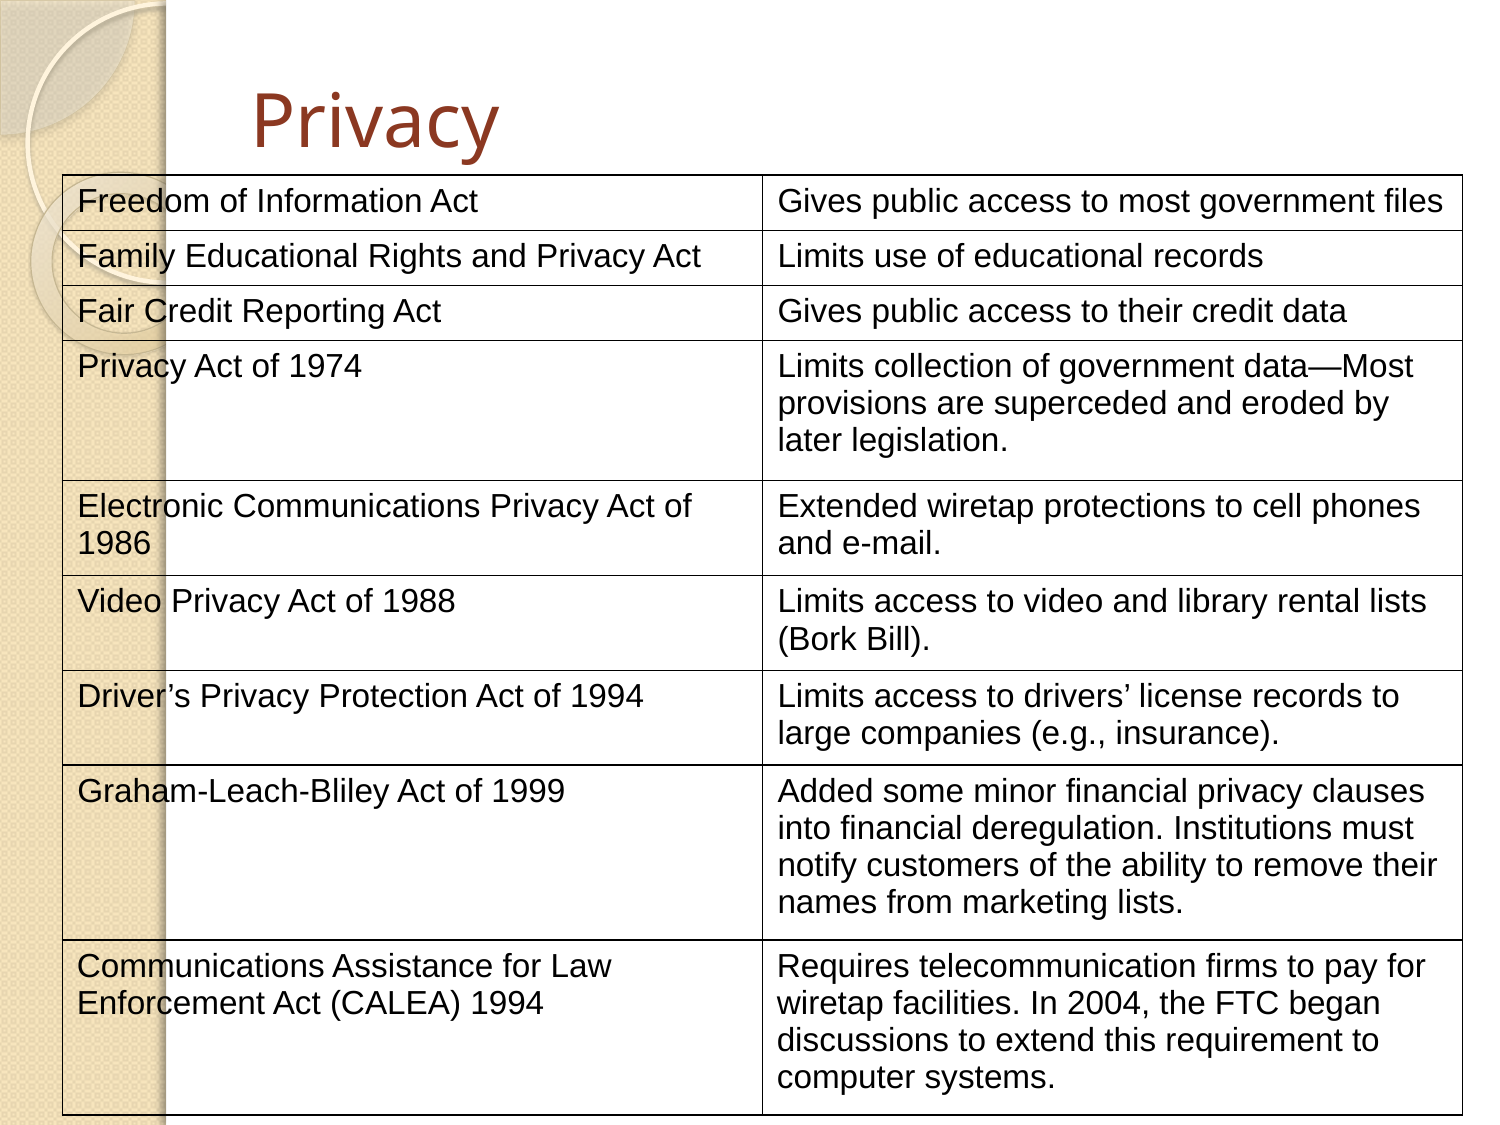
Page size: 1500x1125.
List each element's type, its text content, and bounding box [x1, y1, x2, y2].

table_cell Communications Assistance for Law Enforcement Act (CALEA) 1994 [63, 941, 762, 1114]
table_header Freedom of Information Act [63, 176, 762, 230]
table_cell Gives public access to their credit data [763, 286, 1462, 340]
table_cell Limits use of educational records [763, 231, 1462, 285]
table_cell Fair Credit Reporting Act [63, 286, 762, 340]
table_cell Family Educational Rights and Privacy Act [63, 231, 762, 285]
table_cell Driver’s Privacy Protection Act of 1994 [63, 671, 762, 764]
table_cell Limits access to drivers’ license records to large companies (e.g., insurance). [763, 671, 1462, 764]
table_cell Video Privacy Act of 1988 [63, 576, 762, 670]
table_cell Limits access to video and library rental lists (Bork Bill). [763, 576, 1462, 670]
table_cell Added some minor financial privacy clauses into financial deregulation. Institutions must notify customers of the ability to remove their names from marketing lists. [763, 766, 1462, 939]
table_cell Graham-Leach-Bliley Act of 1999 [63, 766, 762, 939]
table_cell Electronic Communications Privacy Act of 1986 [63, 481, 762, 575]
table_cell Extended wiretap protections to cell phones and e-mail. [763, 481, 1462, 575]
table_cell Requires telecommunication firms to pay for wiretap facilities. In 2004, the FTC began discussions to extend this requirement to computer systems. [763, 941, 1462, 1114]
title Privacy [235, 24, 1466, 213]
table_header Gives public access to most government files [763, 213, 1462, 230]
table_cell Privacy Act of 1974 [63, 341, 762, 480]
table_cell Limits collection of government data—Most provisions are superceded and eroded by later legislation. [763, 341, 1462, 480]
